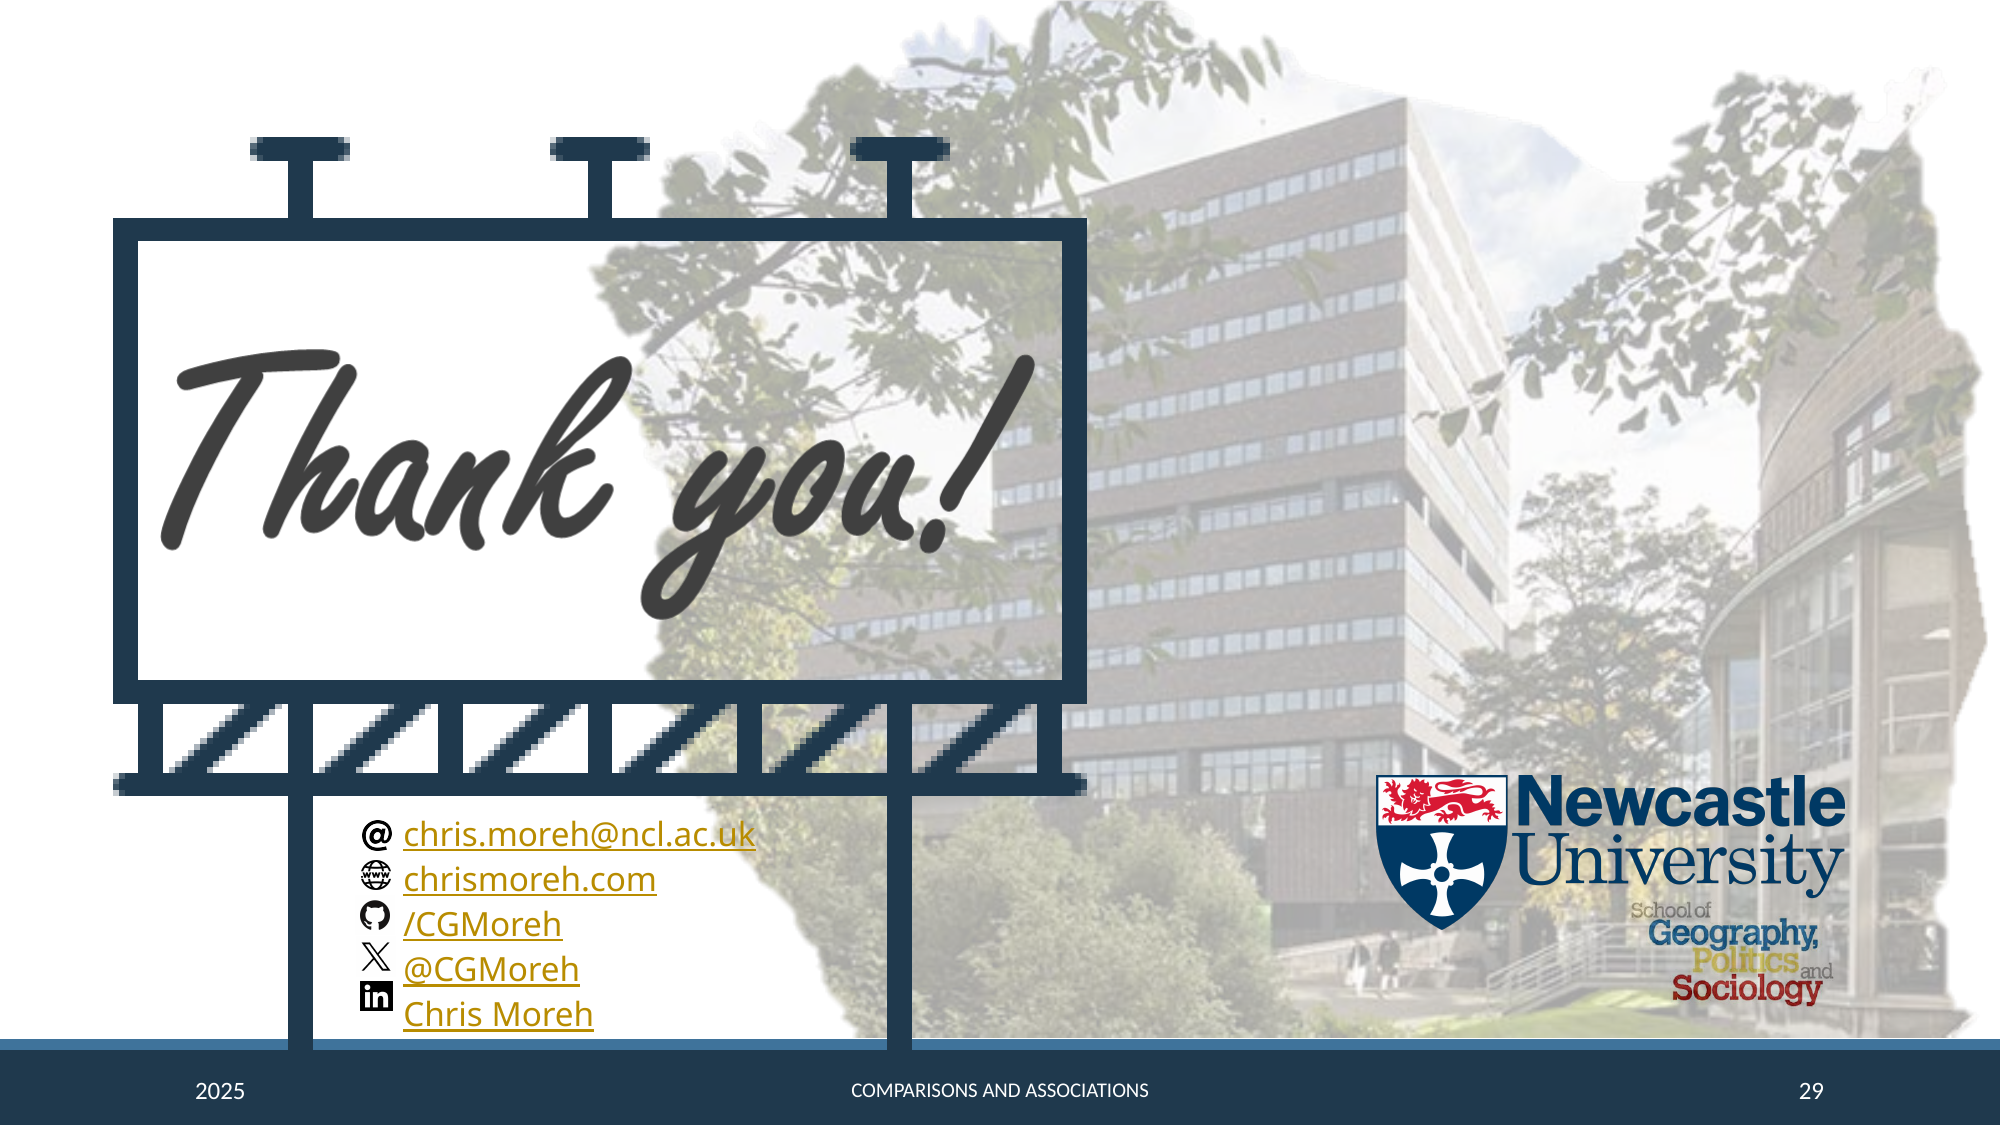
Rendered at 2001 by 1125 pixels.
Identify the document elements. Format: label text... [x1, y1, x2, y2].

picture [1376, 775, 1845, 1016]
slide_number 29 [1624, 1059, 1840, 1120]
footer Comparisons and Associations [604, 1059, 1396, 1120]
picture [1, 34, 1200, 1125]
slide_number 2025 [180, 1059, 586, 1120]
